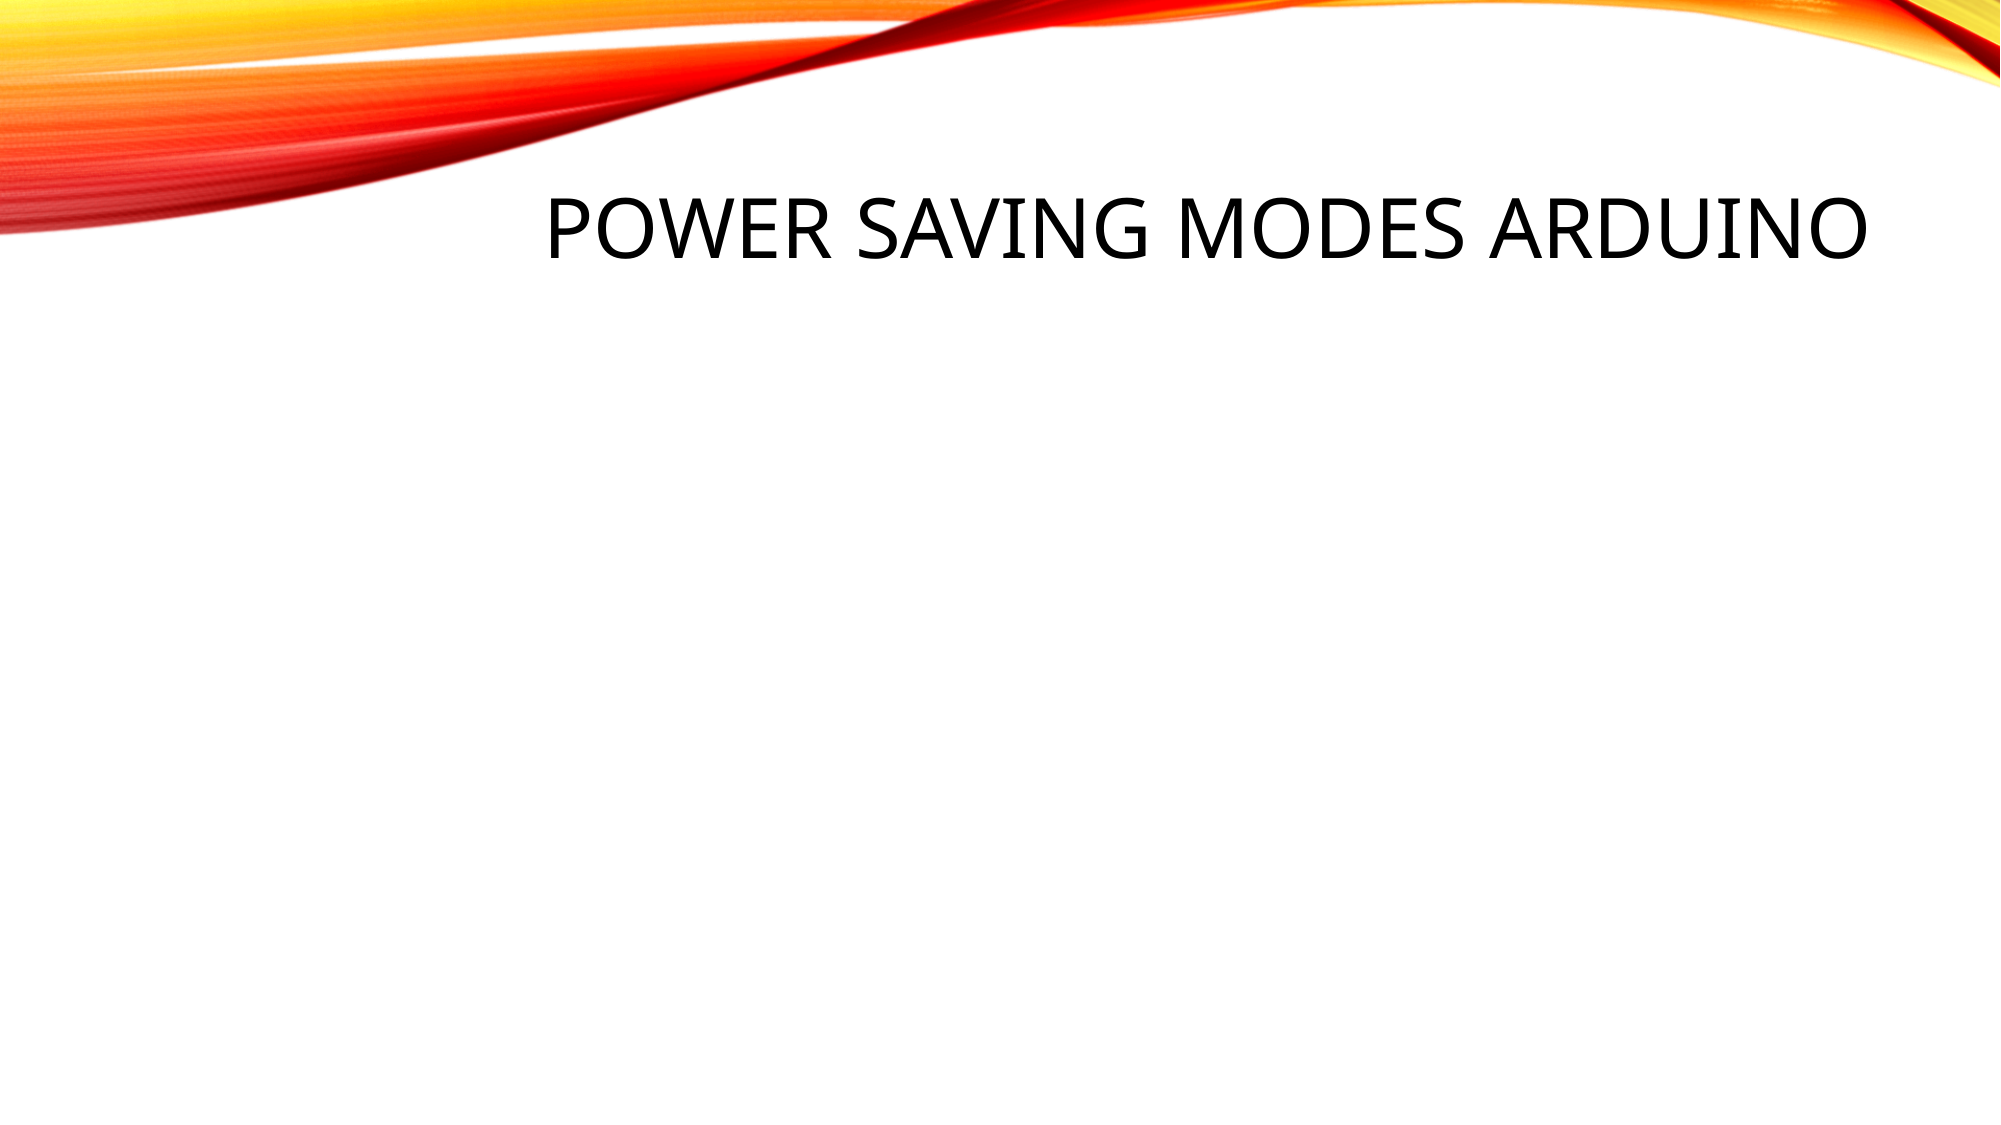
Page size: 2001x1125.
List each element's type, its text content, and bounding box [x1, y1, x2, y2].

title Power Saving Modes Arduino [474, 125, 1888, 338]
picture [0, 0, 2000, 237]
